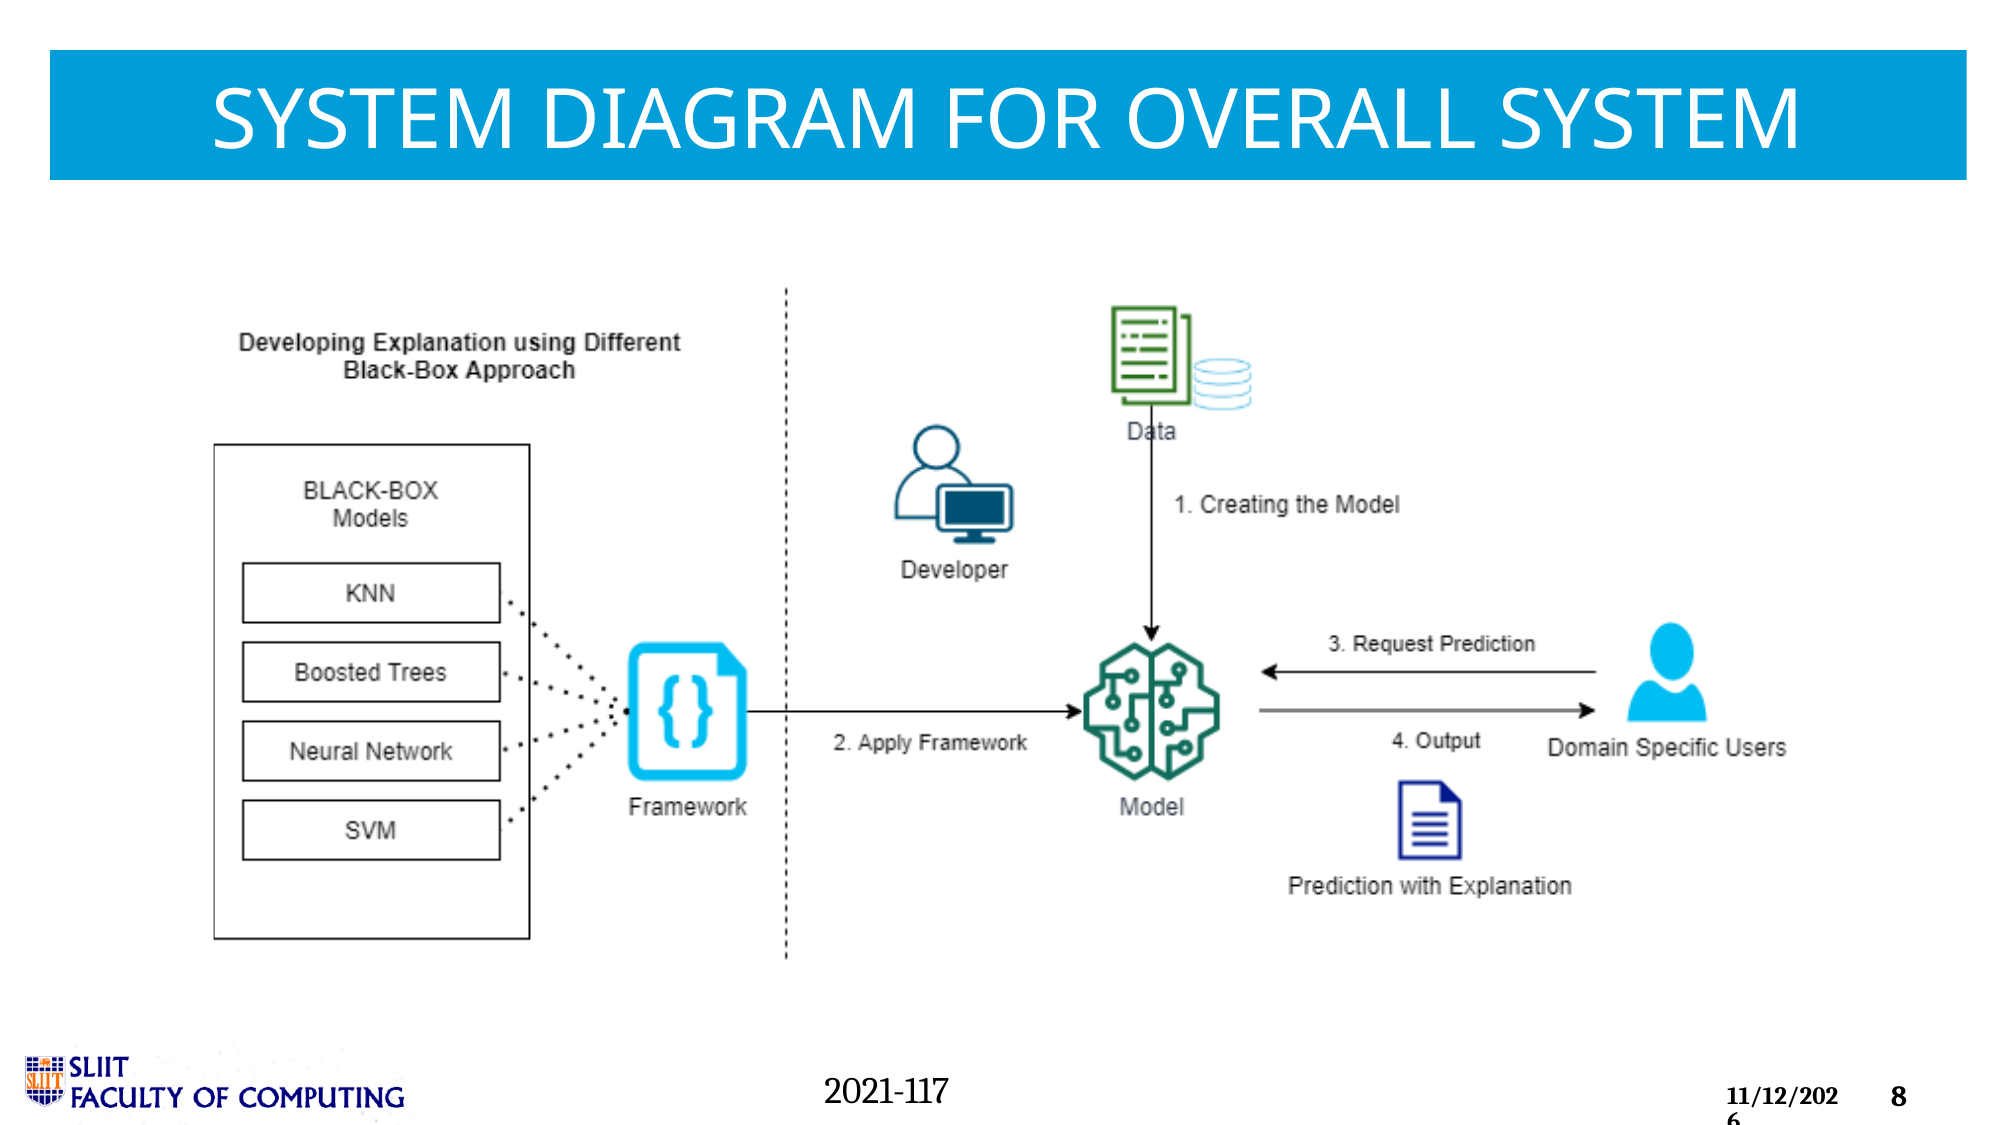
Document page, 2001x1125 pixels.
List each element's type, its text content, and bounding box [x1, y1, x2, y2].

text_box 2021-117 [430, 1058, 1405, 1119]
picture [0, 1045, 413, 1125]
picture [213, 249, 1787, 962]
title SYSTEM DIAGRAM FOR OVERALL SYSTEM [50, 50, 1967, 180]
